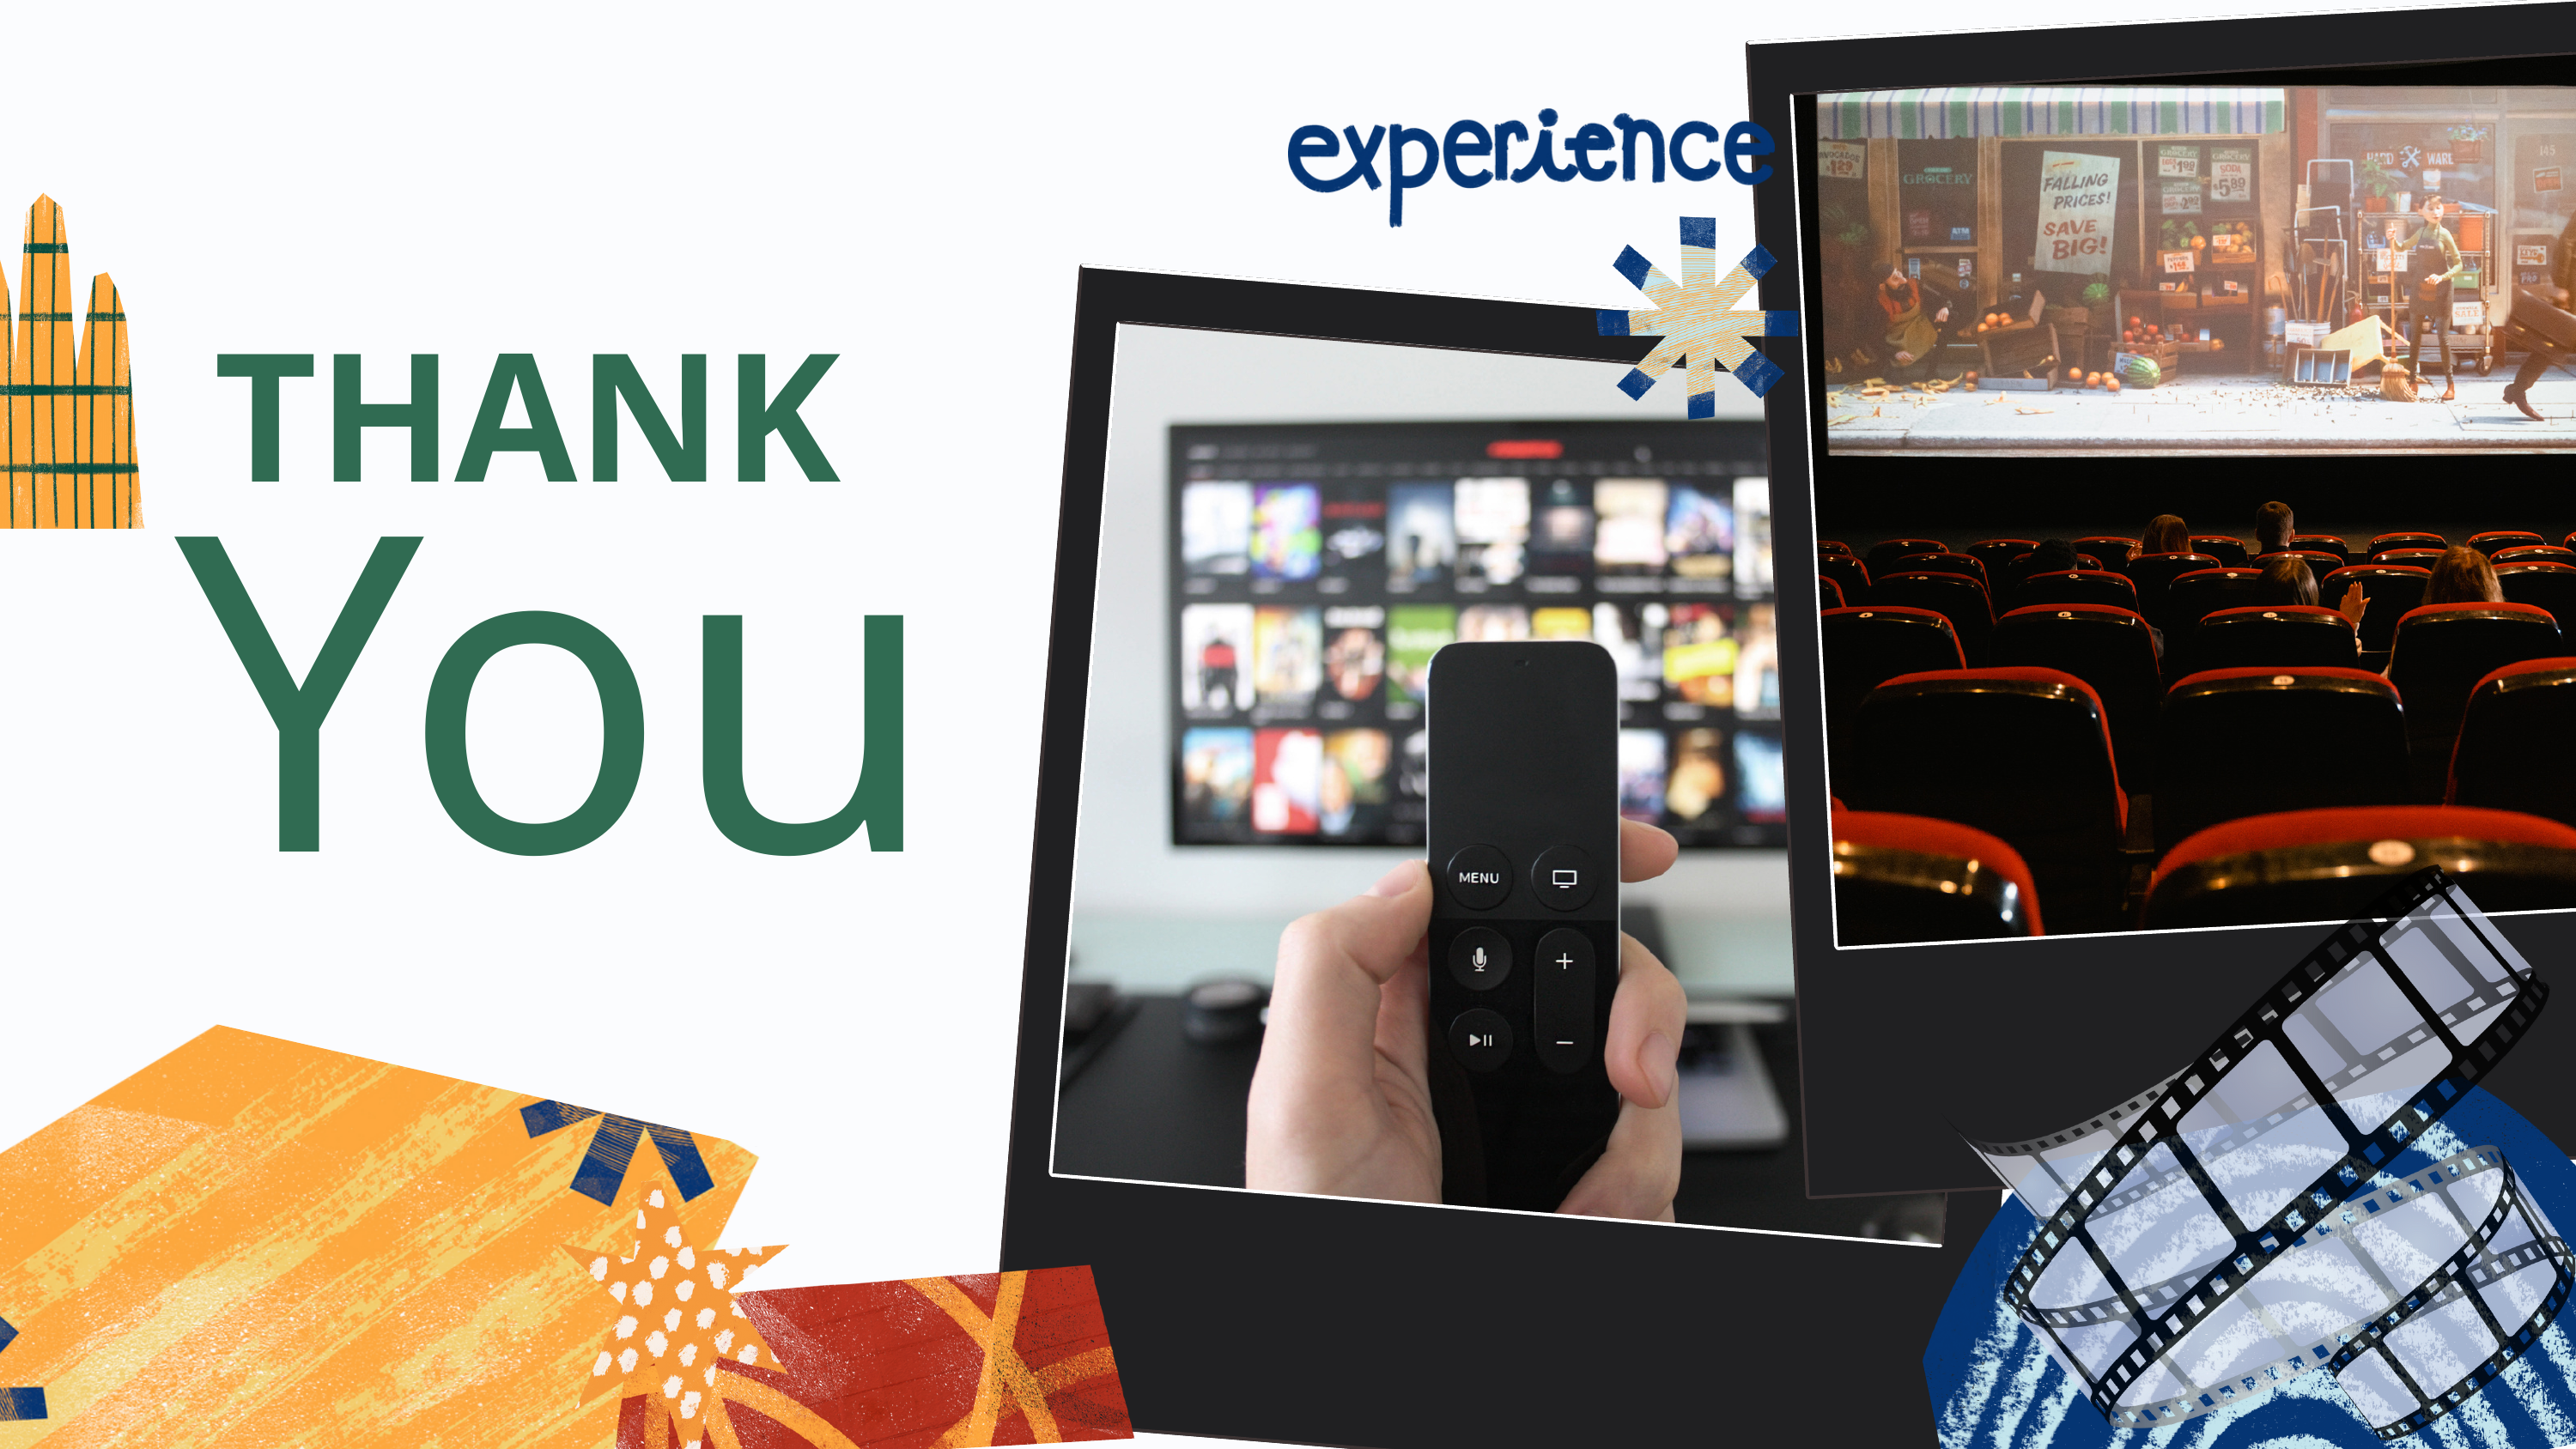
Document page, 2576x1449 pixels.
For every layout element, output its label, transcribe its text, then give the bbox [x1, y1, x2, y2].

text_box [556, 1159, 1027, 1449]
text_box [1774, 14, 2576, 1175]
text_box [1031, 300, 2032, 1449]
text_box You [174, 322, 953, 941]
text_box [2036, 1440, 2576, 1449]
text_box [0, 975, 775, 1449]
text_box [1595, 228, 1770, 300]
text_box [0, 192, 145, 529]
text_box THANK [215, 268, 1210, 518]
text_box [1287, 108, 1770, 228]
text_box [2036, 1180, 2576, 1440]
